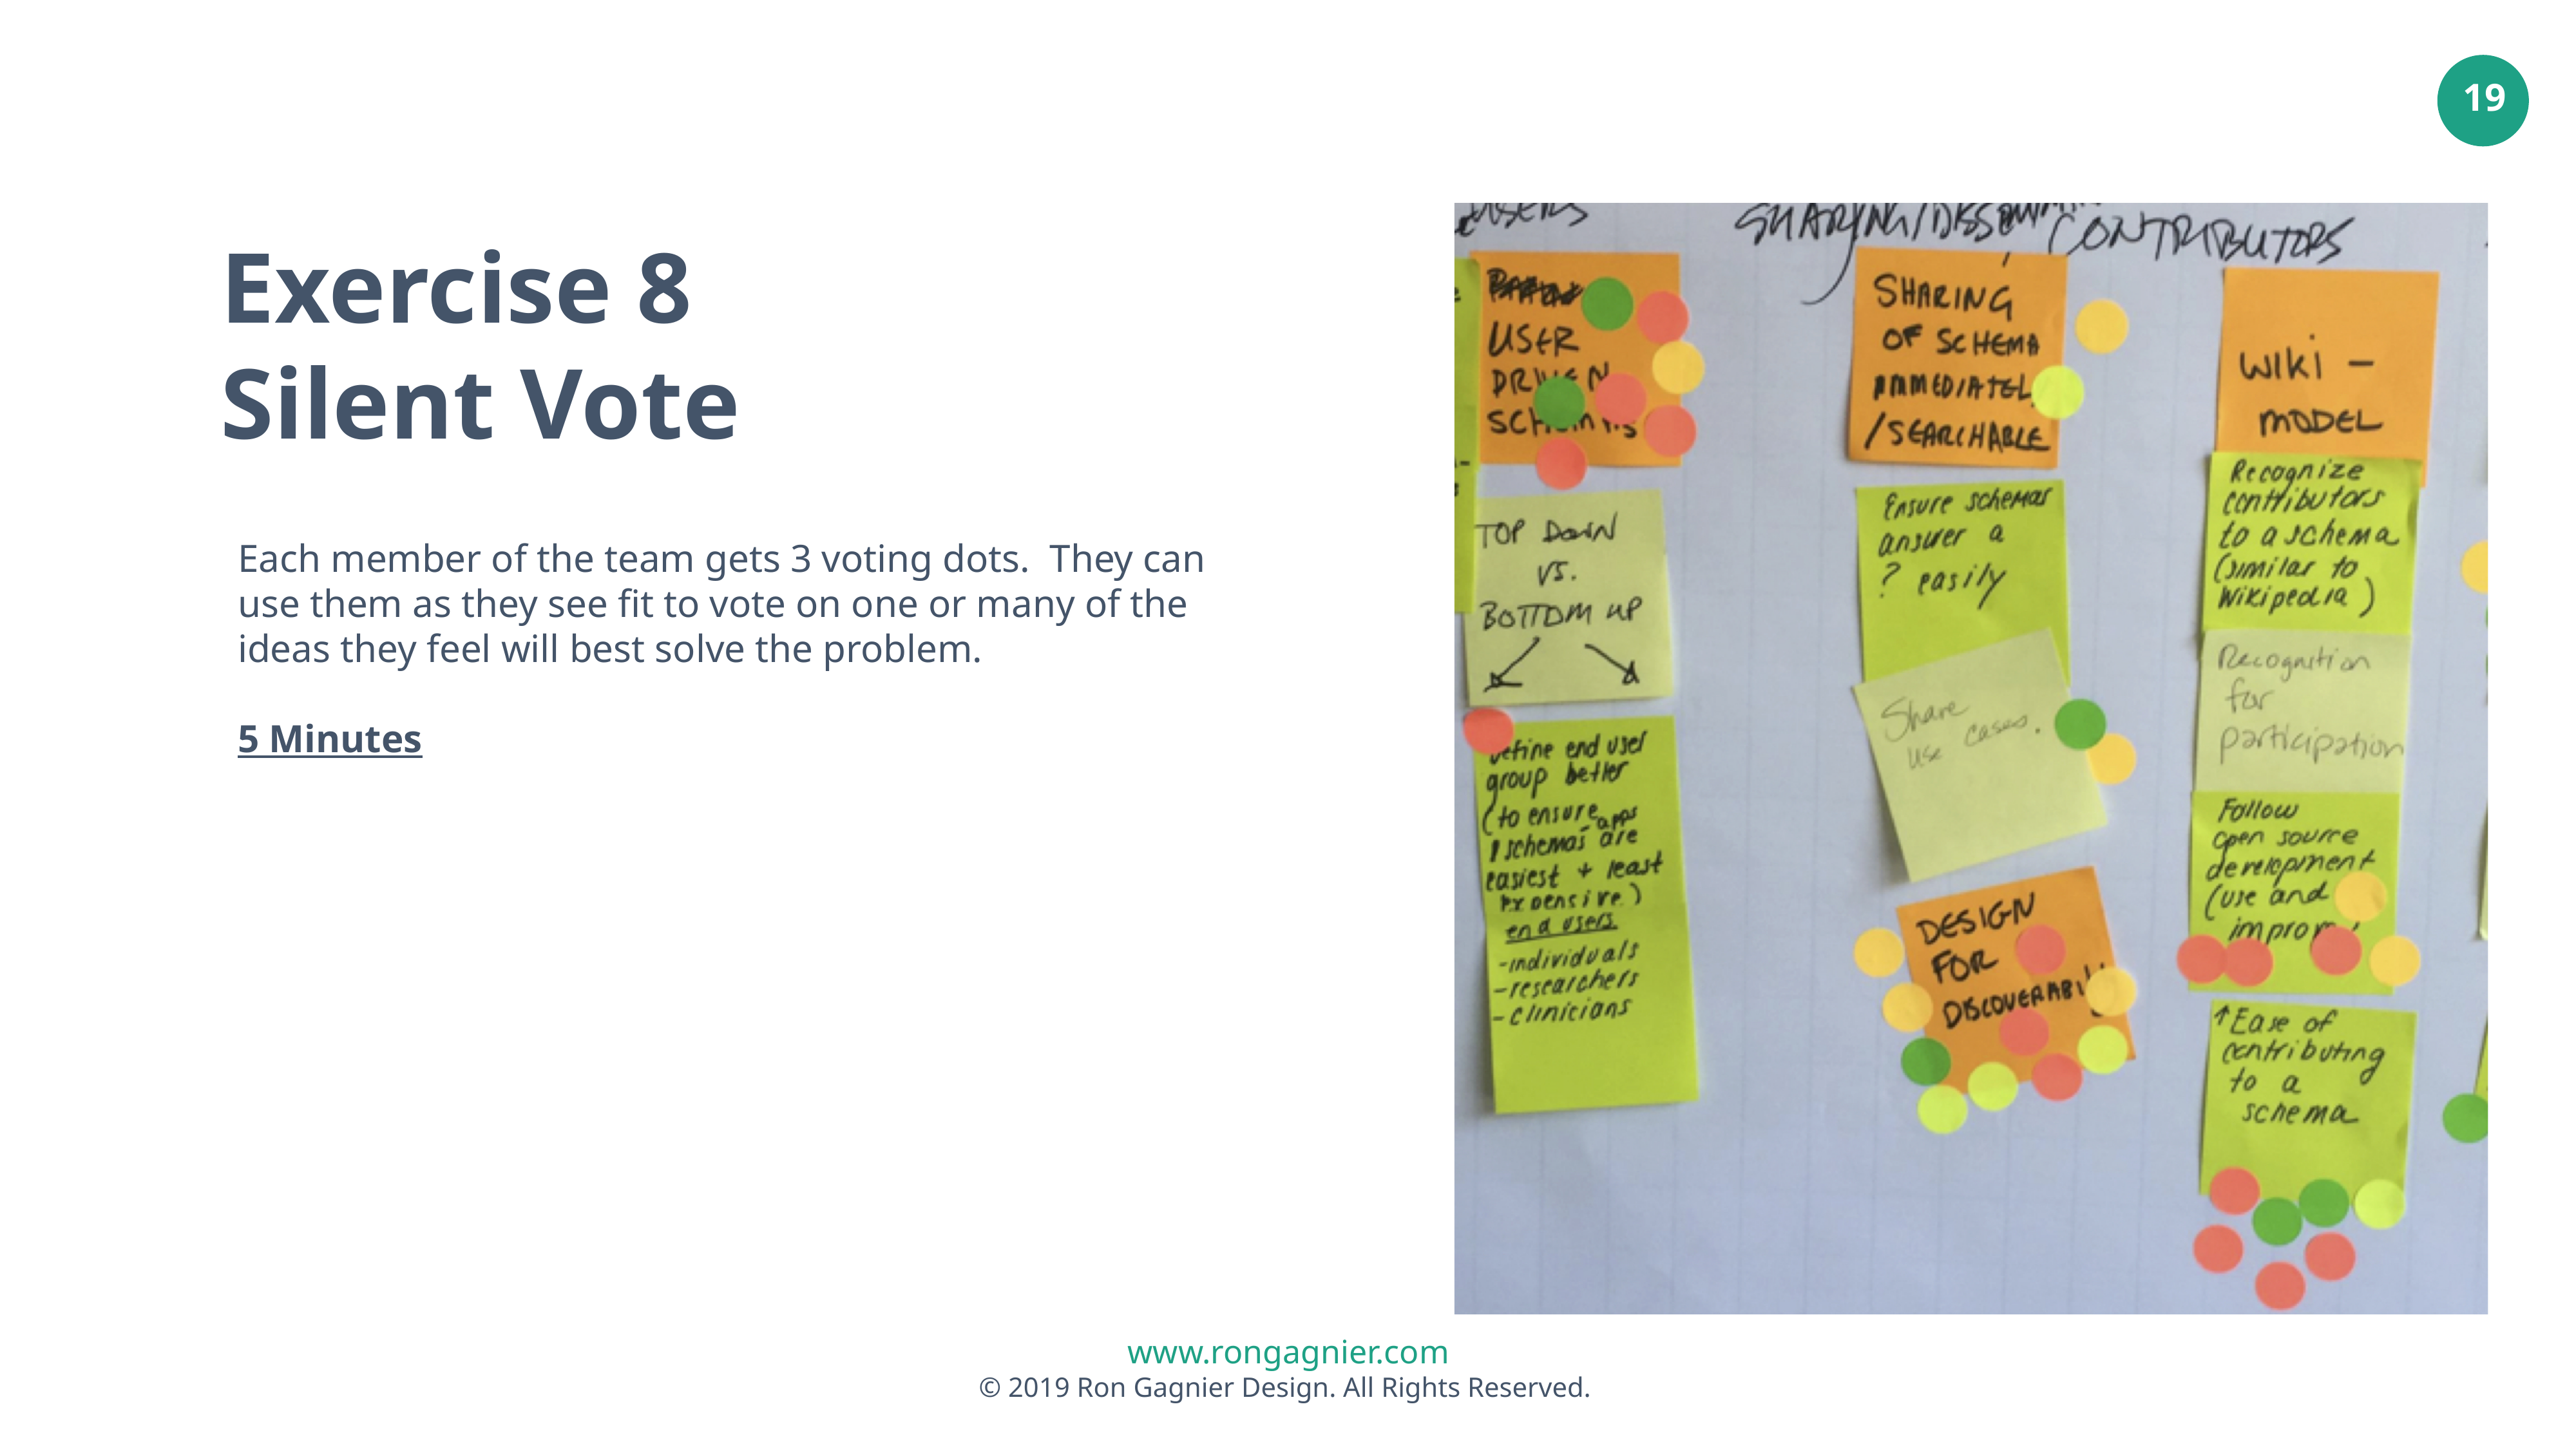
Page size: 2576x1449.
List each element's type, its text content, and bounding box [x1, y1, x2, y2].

text_box Each member of the team gets 3 voting dots. They can use them as they see fit to vote on one or many of the ideas they feel will best solve the problem. 5 Minutes [215, 523, 1230, 772]
text_box Exercise 8 Silent Vote [211, 222, 750, 463]
picture [1454, 202, 2488, 1314]
